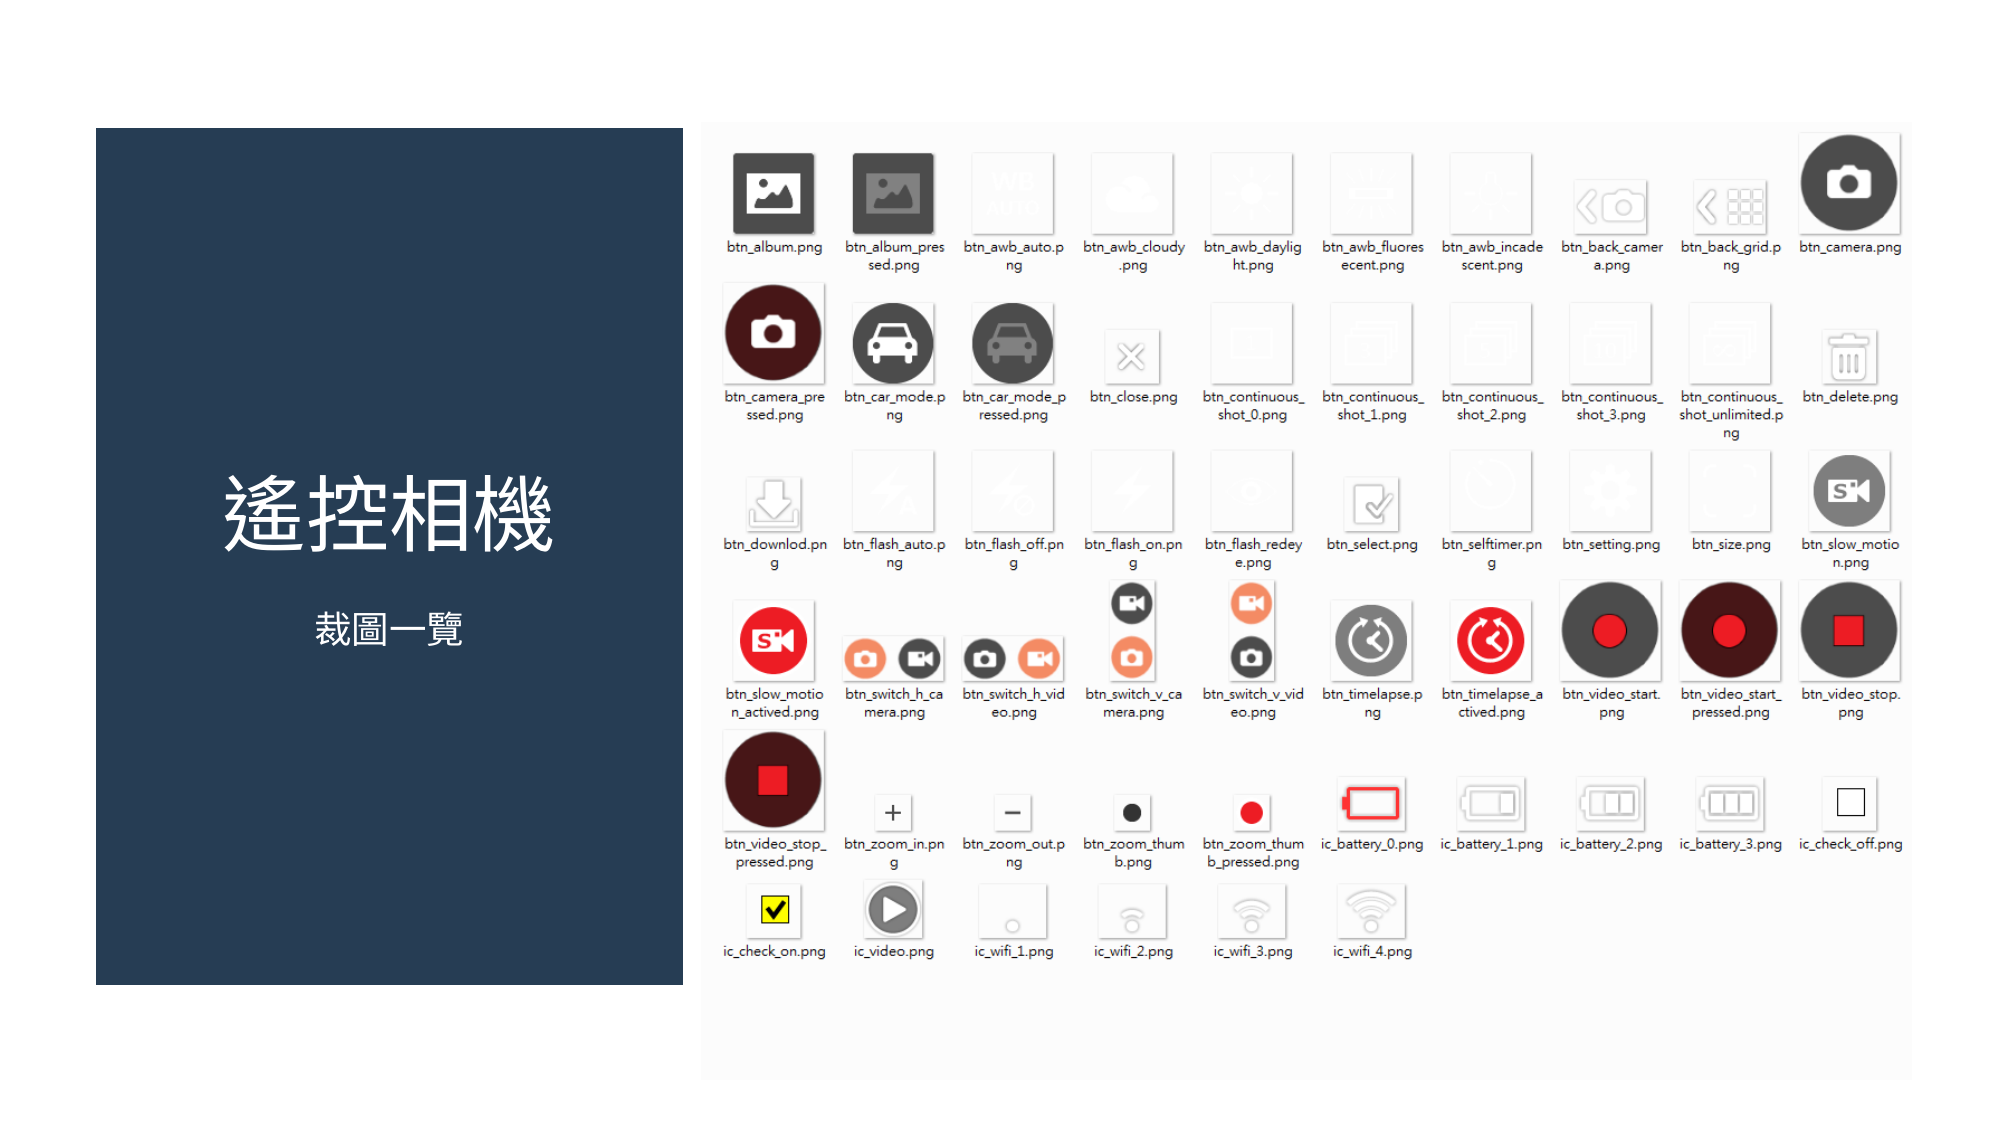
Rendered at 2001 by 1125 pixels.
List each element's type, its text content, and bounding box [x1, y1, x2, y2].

picture [701, 122, 1913, 1080]
text_box 遙控相機 裁圖一覽 [96, 128, 683, 985]
